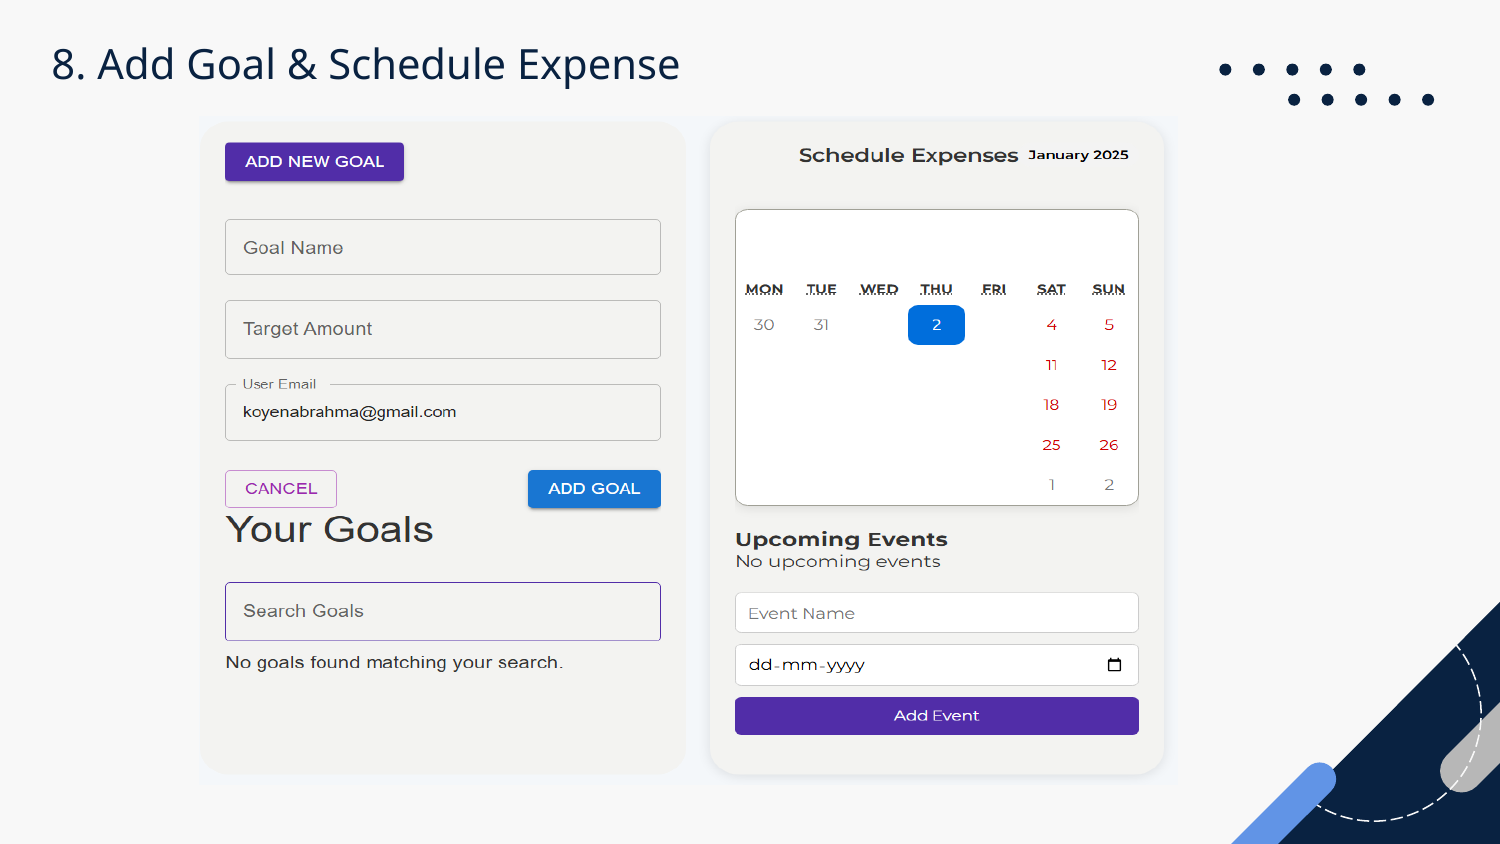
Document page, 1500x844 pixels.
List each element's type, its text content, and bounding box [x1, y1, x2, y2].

picture [199, 116, 1178, 785]
title 8. Add Goal & Schedule Expense [36, 23, 1301, 117]
